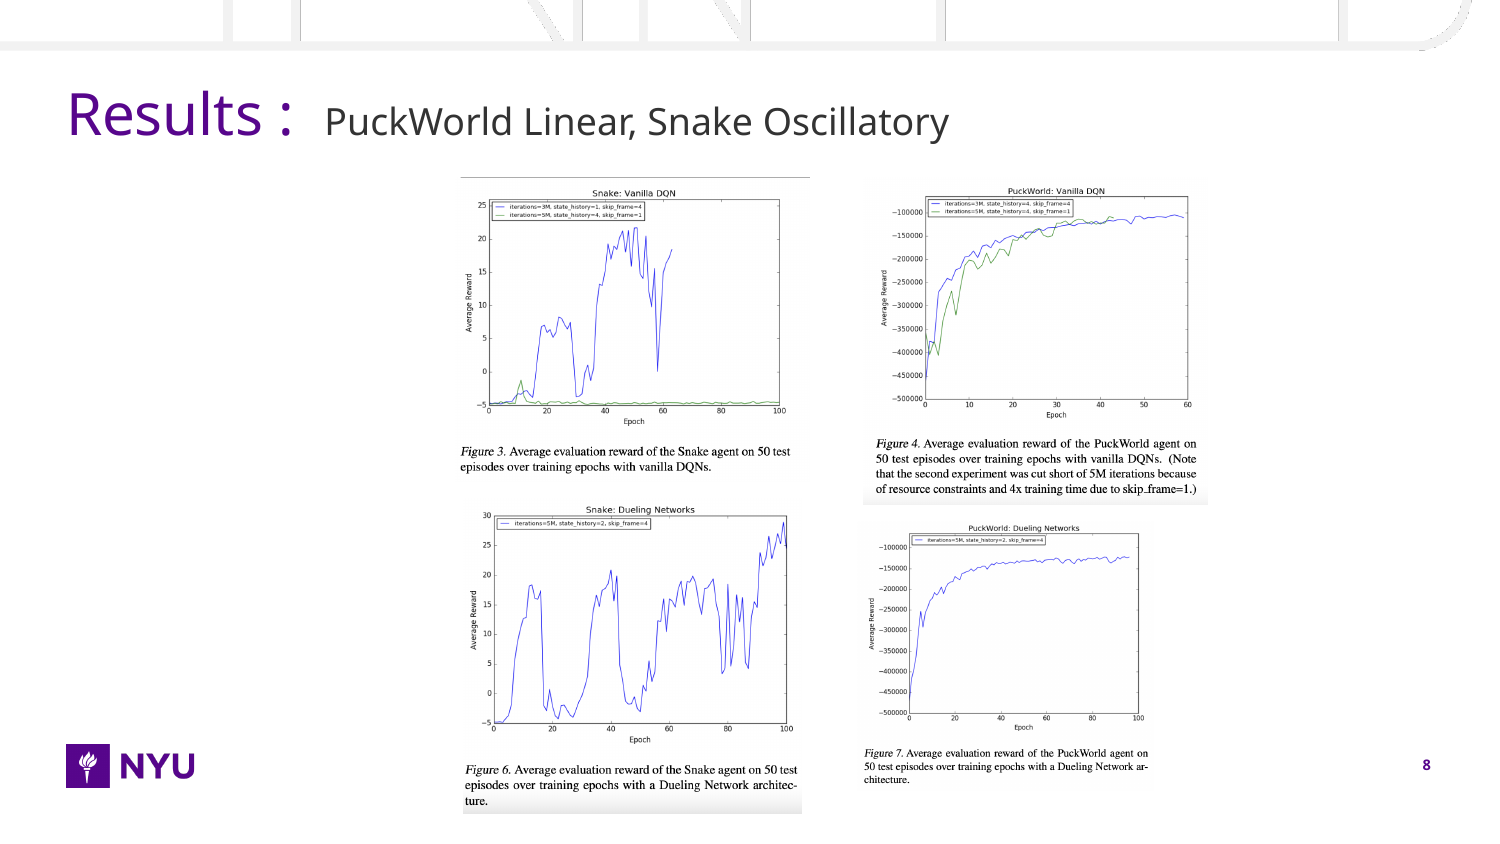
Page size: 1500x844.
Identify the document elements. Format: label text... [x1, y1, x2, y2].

picture [0, 0, 1496, 51]
picture [455, 177, 810, 482]
picture [862, 177, 1209, 505]
picture [66, 744, 195, 788]
title Results : PuckWorld Linear, Snake Oscillatory [51, 72, 1434, 261]
picture [857, 521, 1154, 791]
picture [462, 498, 802, 815]
